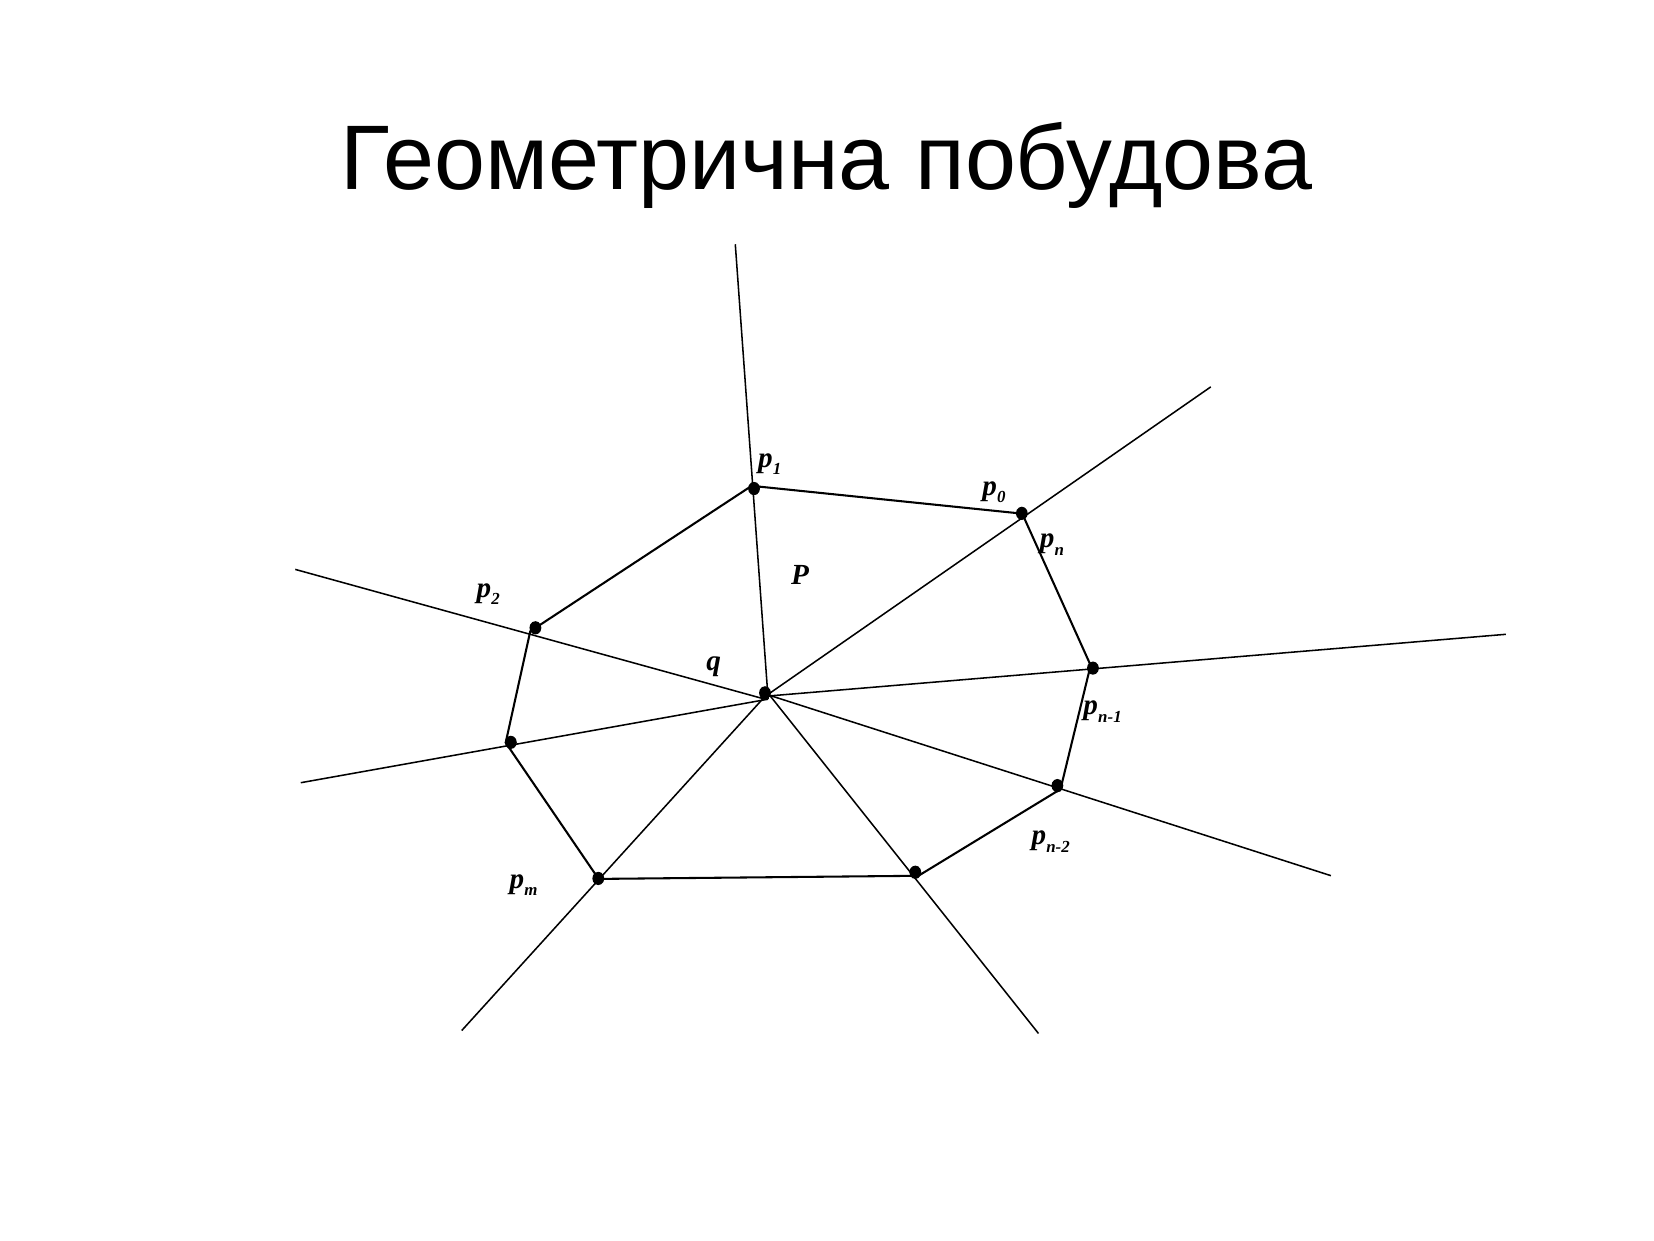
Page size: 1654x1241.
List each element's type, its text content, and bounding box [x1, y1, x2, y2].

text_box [295, 244, 1506, 1034]
subtitle [82, 339, 1571, 1060]
title Геометрична побудова [82, 49, 1571, 257]
